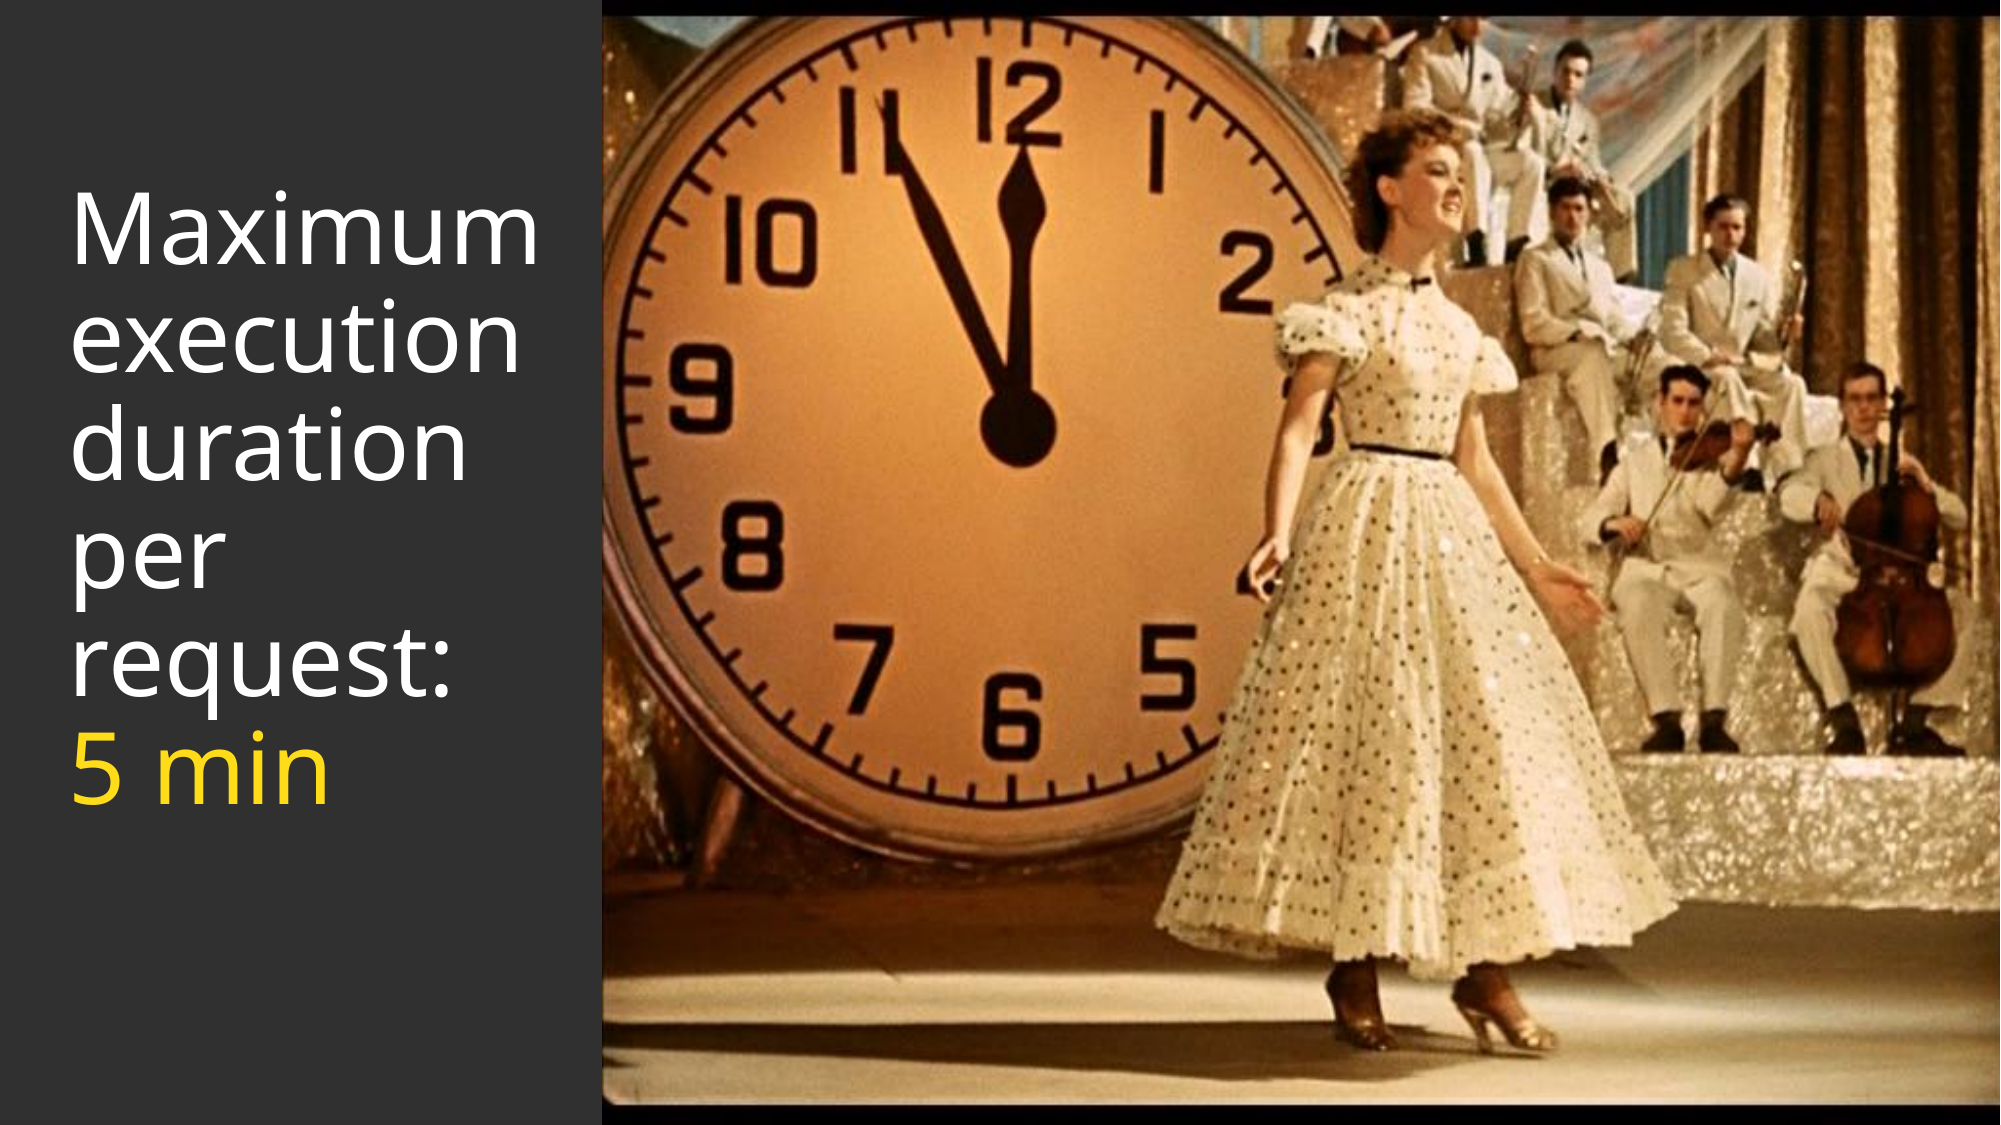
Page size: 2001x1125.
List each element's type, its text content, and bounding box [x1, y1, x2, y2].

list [601, 0, 2000, 1125]
title Maximum execution duration per request: 5 min [54, 63, 601, 1062]
